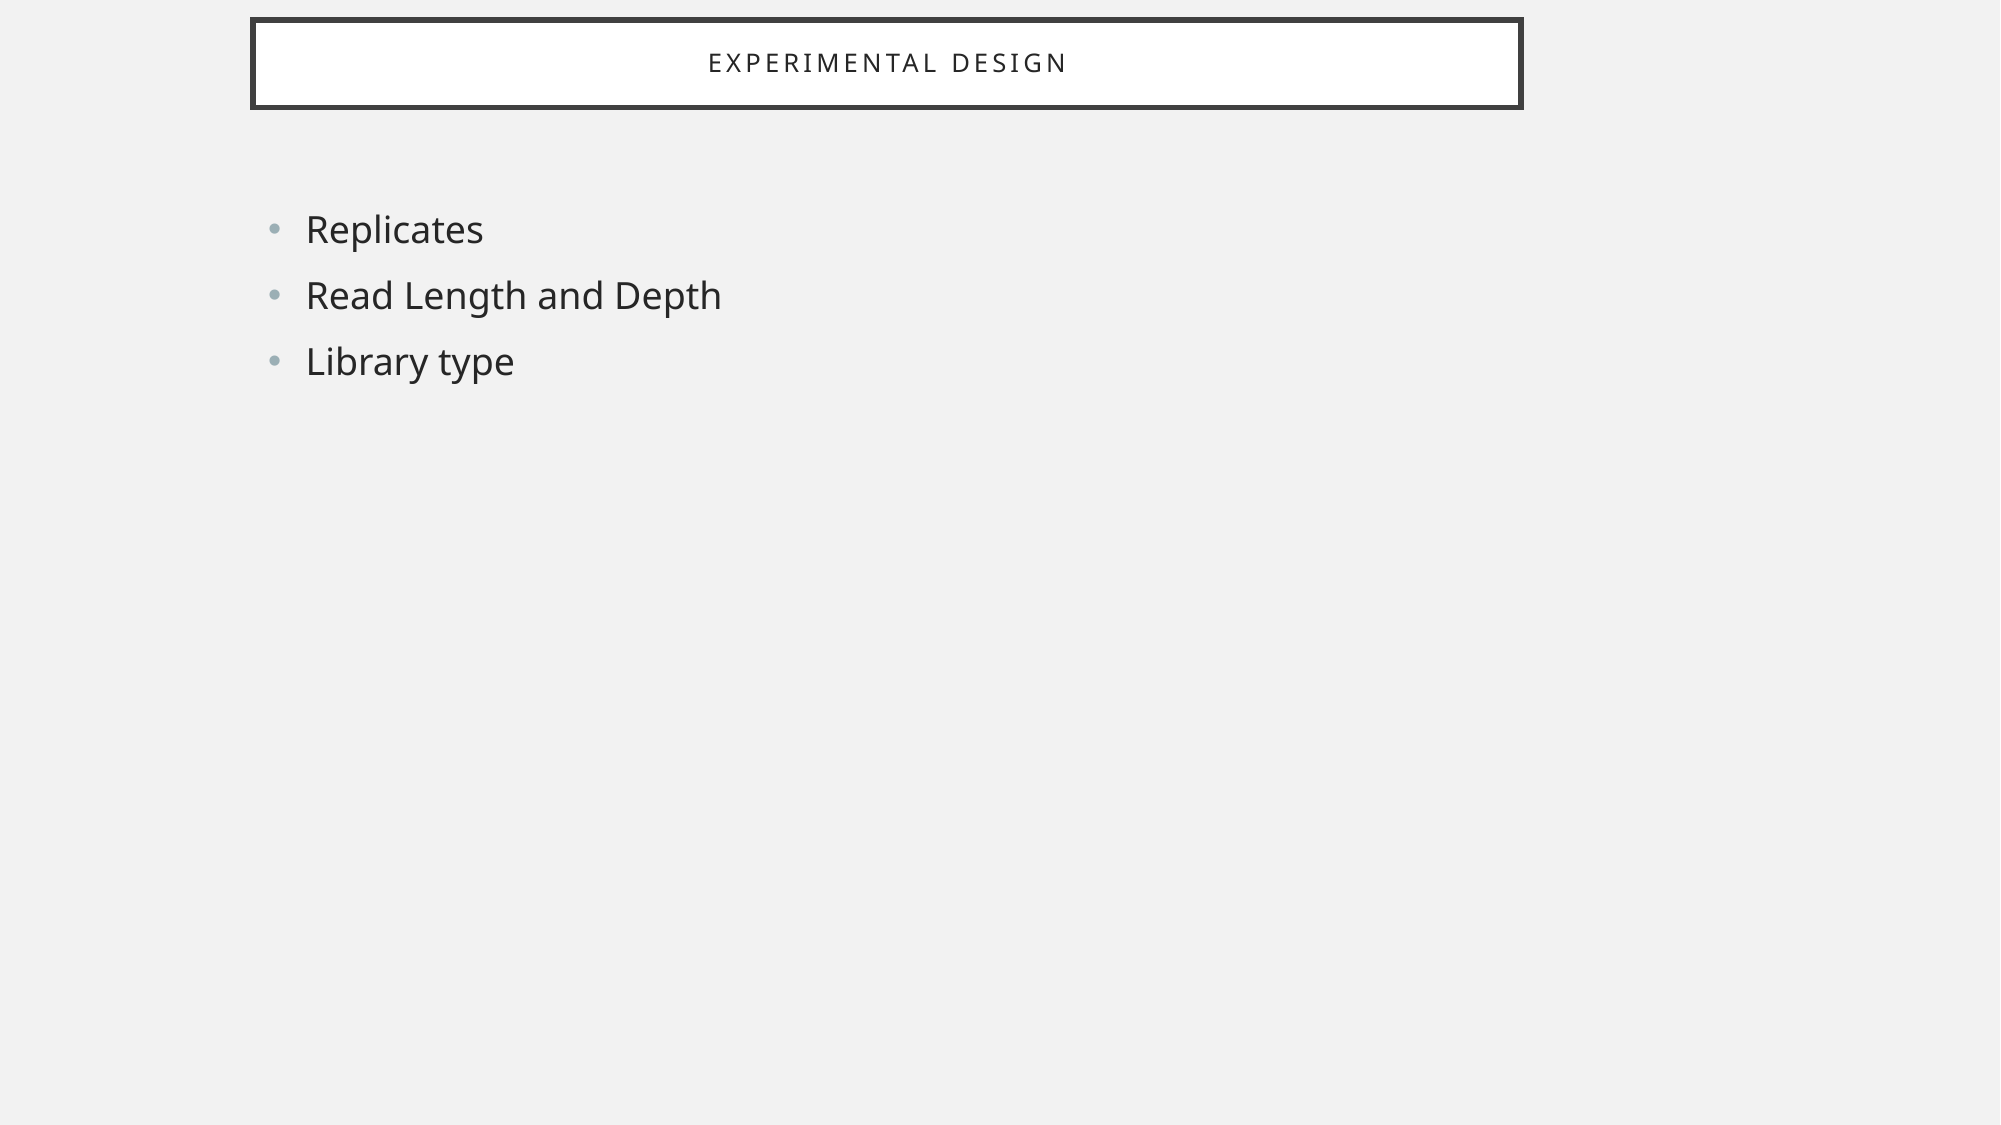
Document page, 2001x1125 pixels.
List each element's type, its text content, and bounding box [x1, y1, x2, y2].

list Replicates Read Length and Depth Library type [253, 198, 1521, 708]
title Experimental Design [250, 17, 1524, 110]
